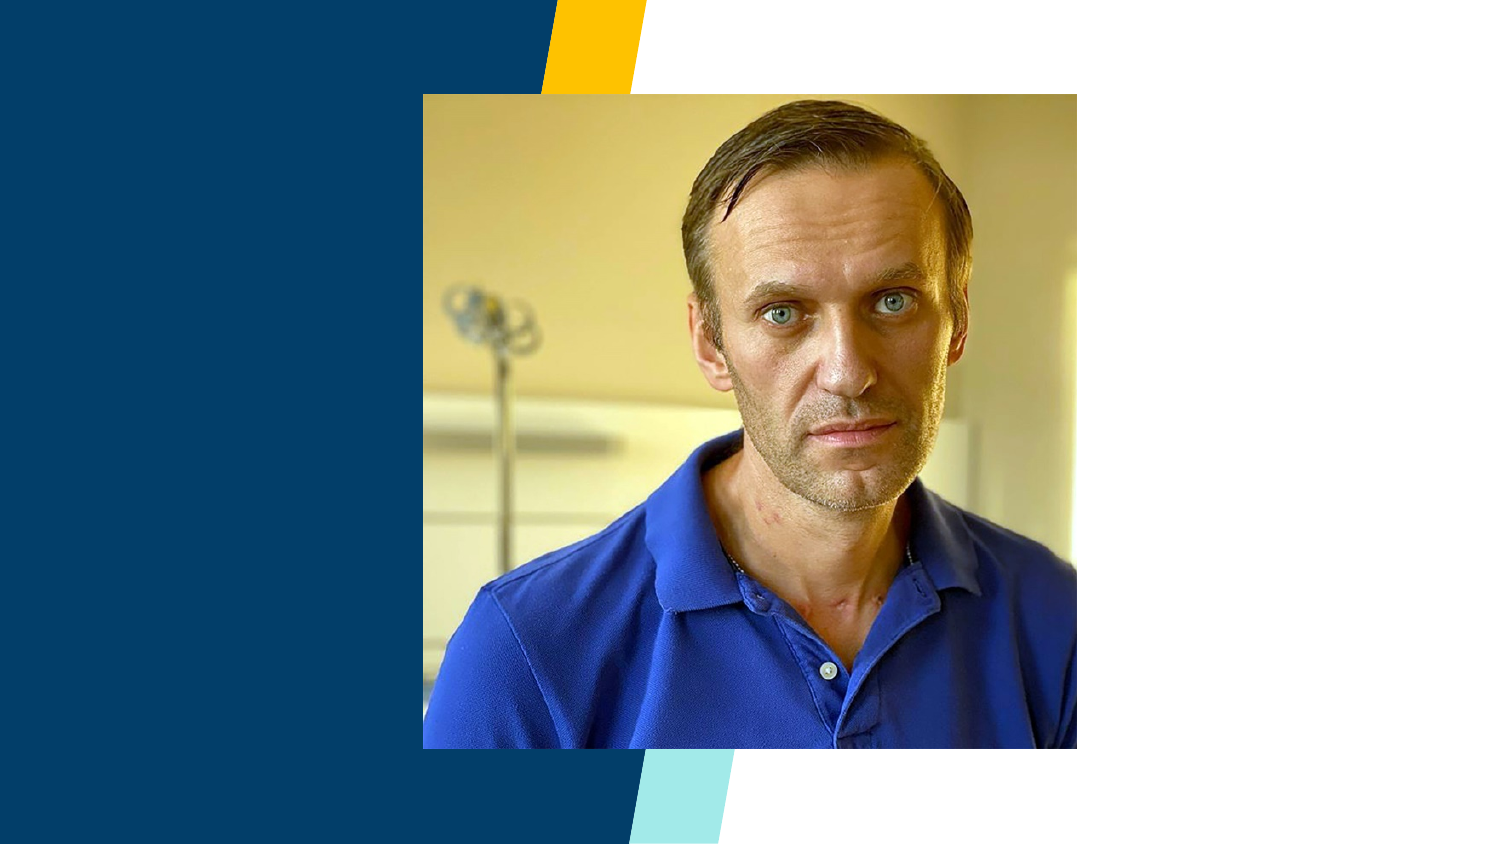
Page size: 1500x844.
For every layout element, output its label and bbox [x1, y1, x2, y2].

picture [422, 94, 1078, 750]
